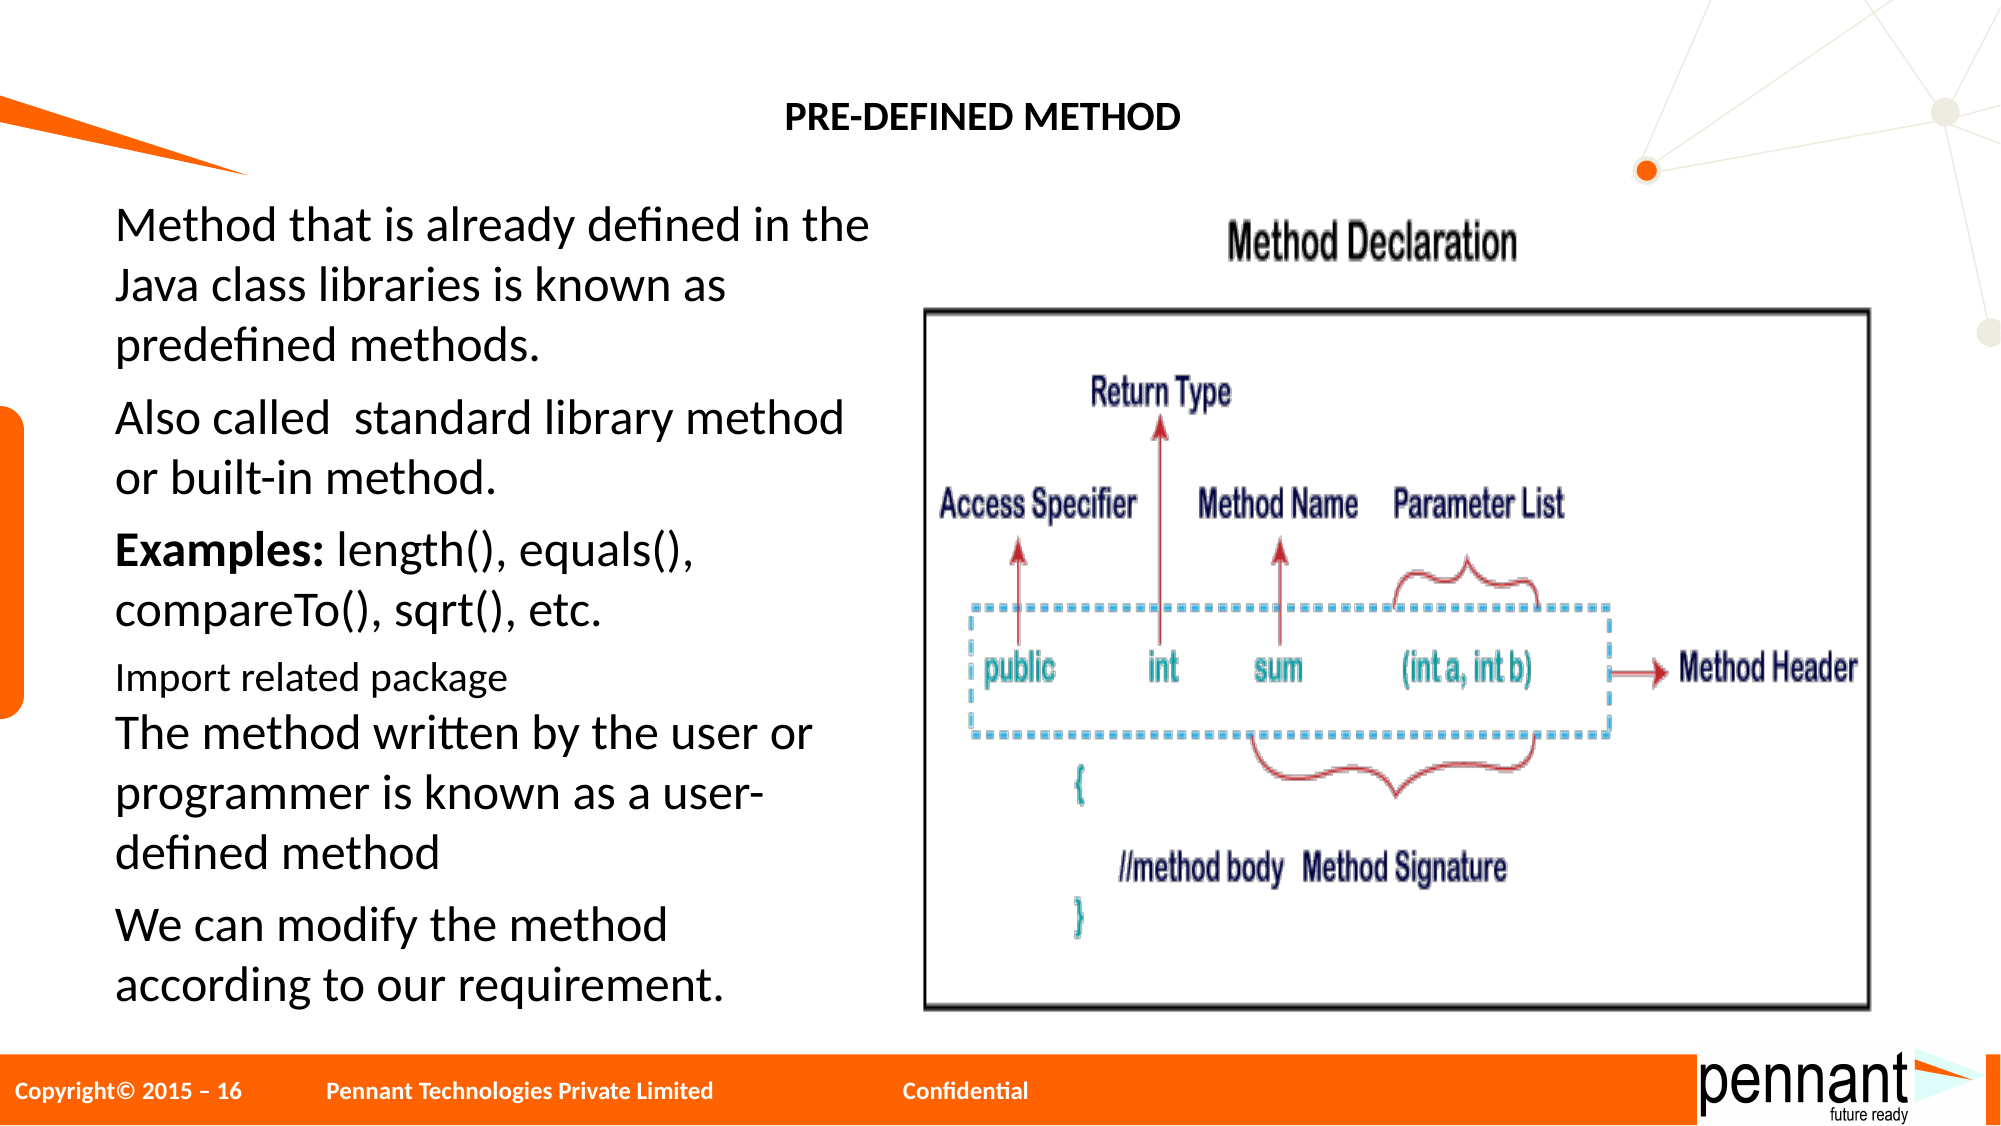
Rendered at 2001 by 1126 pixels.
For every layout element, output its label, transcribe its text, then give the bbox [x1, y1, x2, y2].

title PRE-DEFINED METHOD [99, 44, 1866, 147]
picture [1697, 1040, 1986, 1126]
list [884, 197, 1912, 1039]
list Method that is already defined in the Java class libraries is known as predefined methods. Also called standard library method or built-in method. Examples: length(), equals(), compareTo(), sqrt(), etc. Import related package The method written by the user or programmer is known as a user-defined method We can modify the method according to our requirement. [99, 184, 888, 1006]
